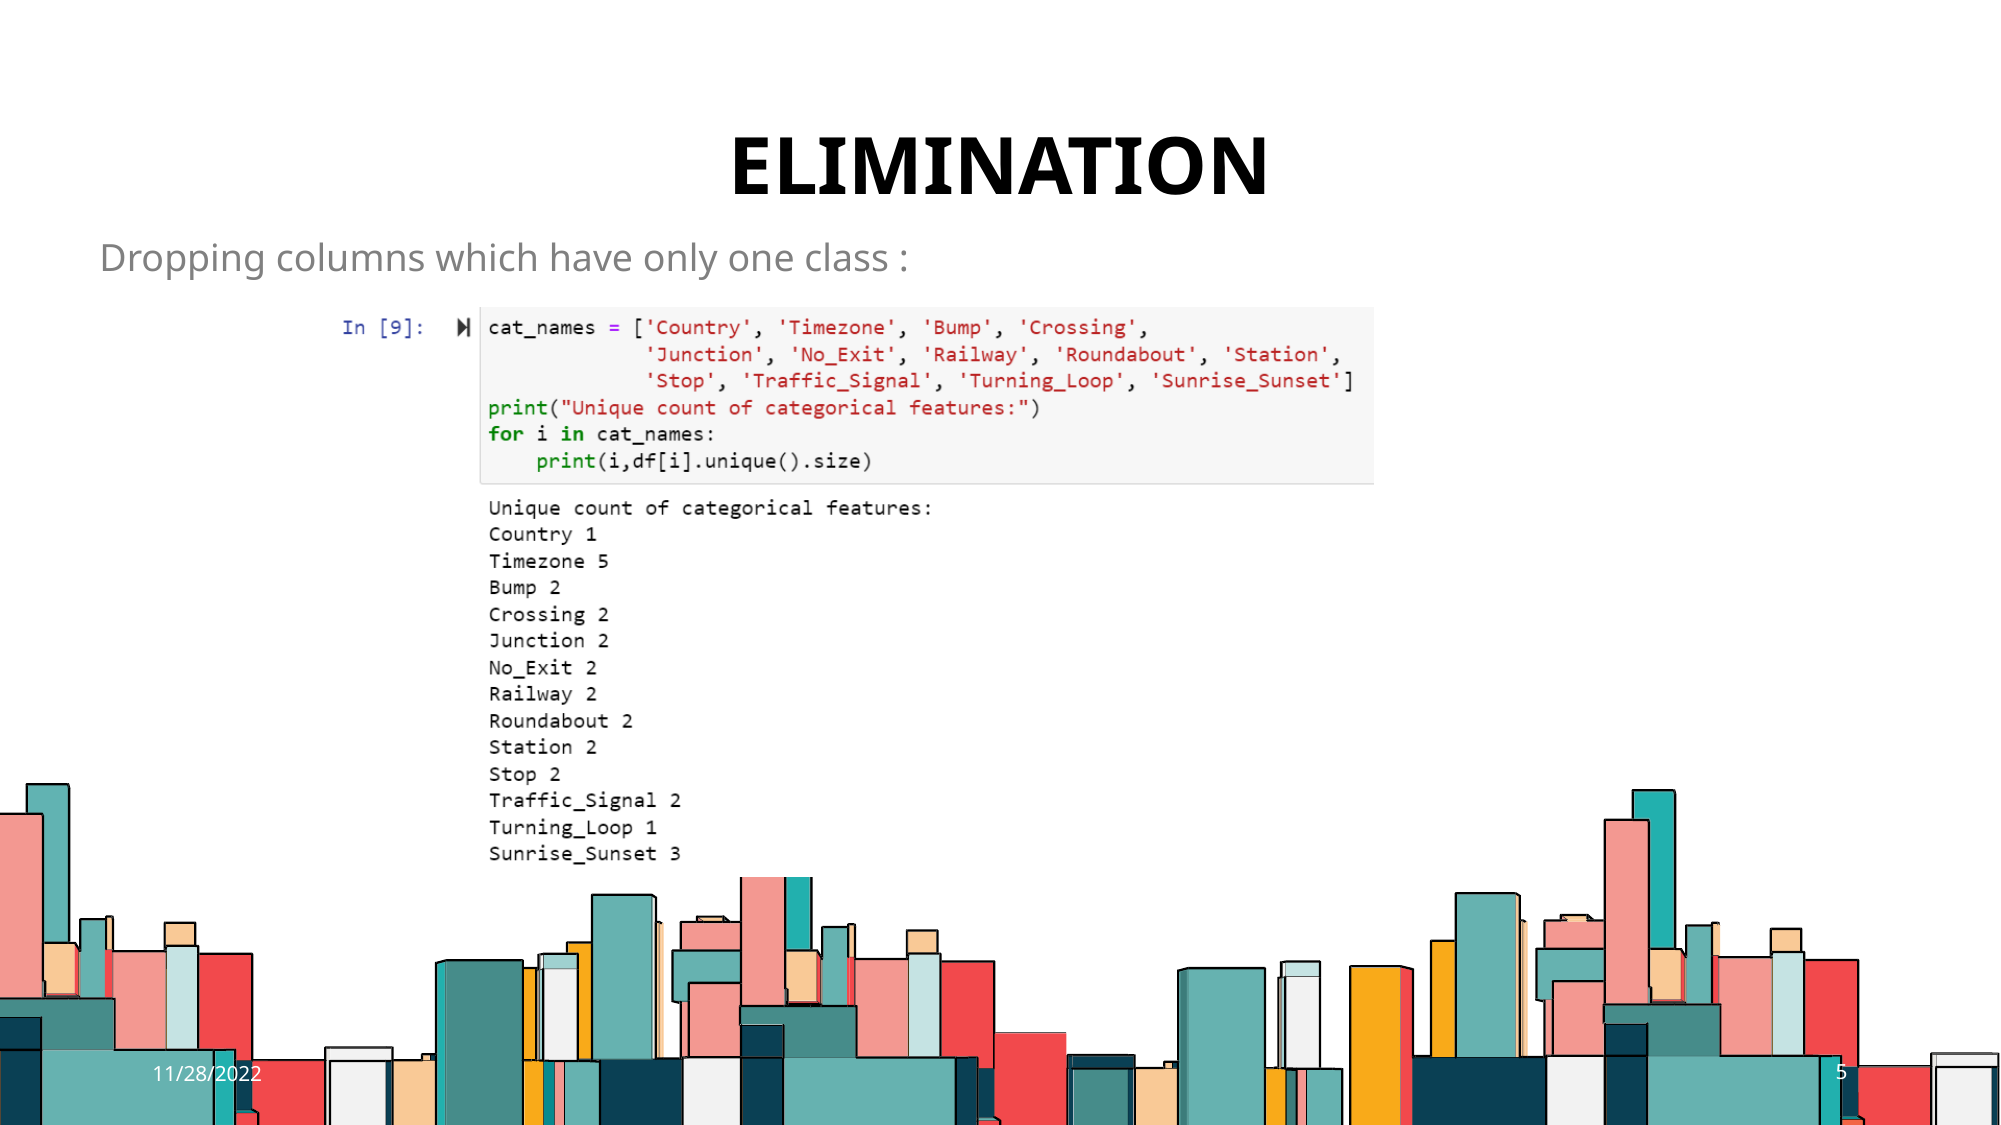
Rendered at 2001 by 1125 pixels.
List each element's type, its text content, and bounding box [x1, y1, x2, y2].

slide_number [137, 1042, 588, 1103]
slide_number 5 [1412, 1042, 1863, 1103]
picture [340, 307, 1374, 877]
title ELIMINATION [154, 60, 1847, 278]
list Dropping columns which have only one class : [84, 217, 1353, 278]
